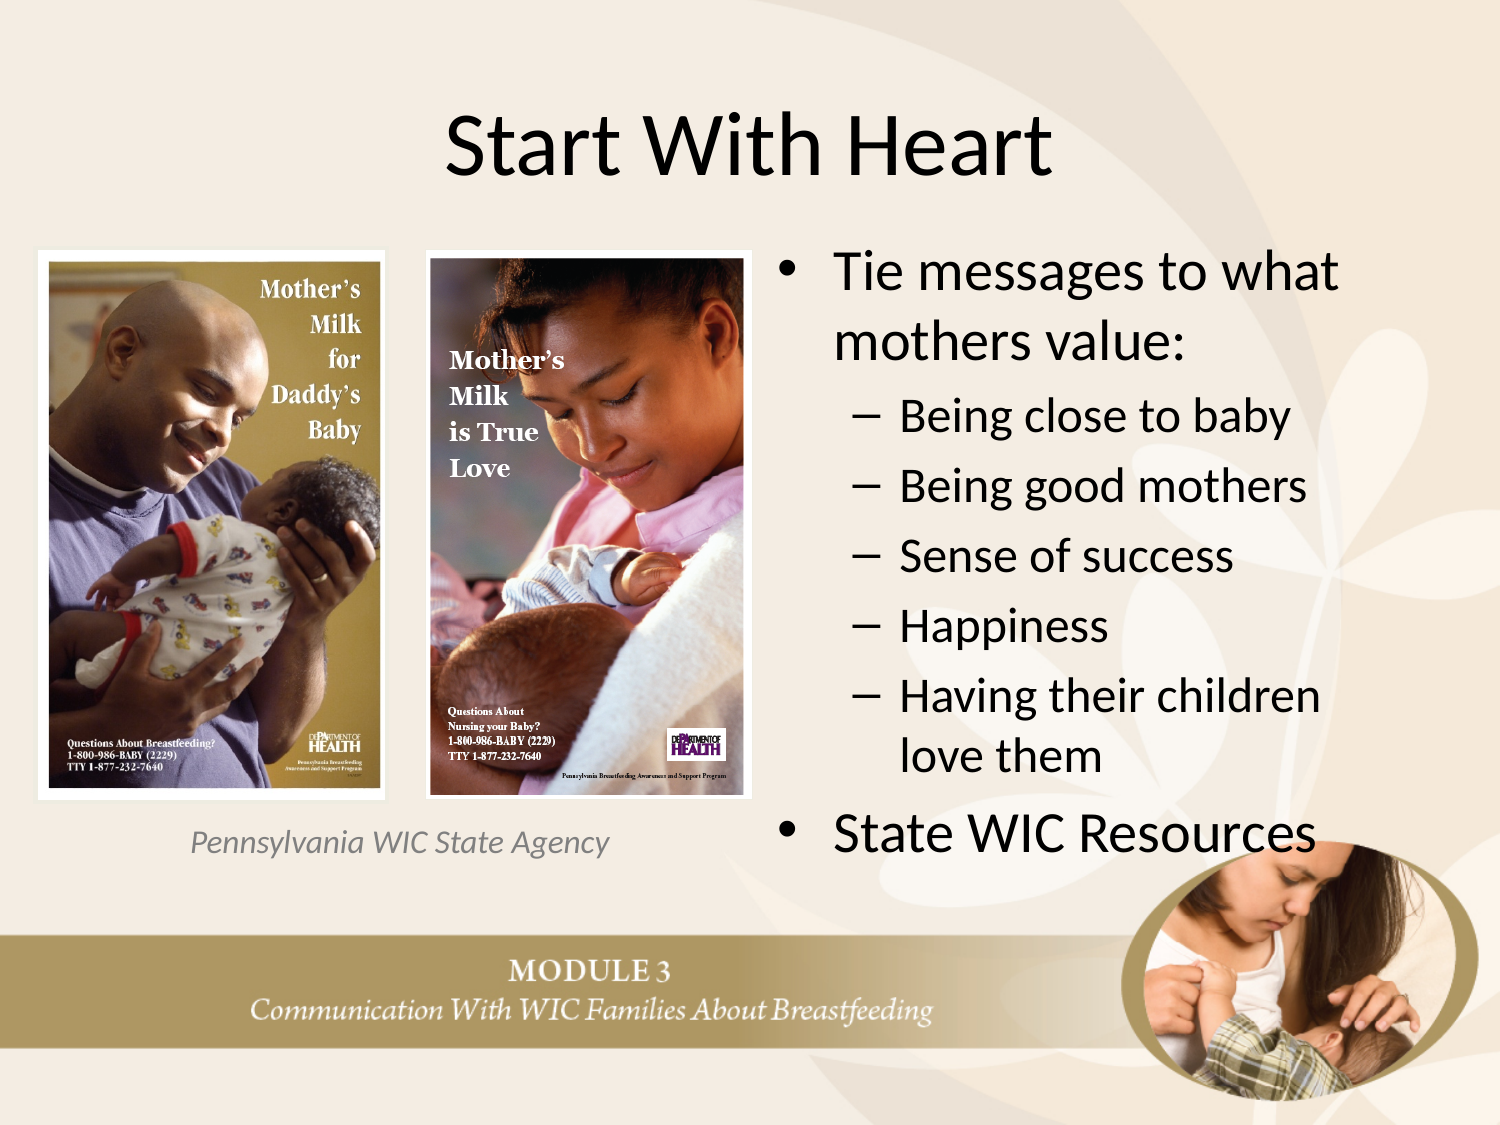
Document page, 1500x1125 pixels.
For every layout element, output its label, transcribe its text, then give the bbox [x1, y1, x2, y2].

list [37, 249, 386, 801]
list Tie messages to what mothers value: Being close to baby Being good mothers Sense of success Happiness Having their children love them State WIC Resources [762, 224, 1425, 875]
title Start With Heart [75, 45, 1425, 233]
picture [0, 0, 1500, 1125]
text_box Pennsylvania WIC State Agency [162, 812, 638, 868]
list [424, 249, 753, 801]
